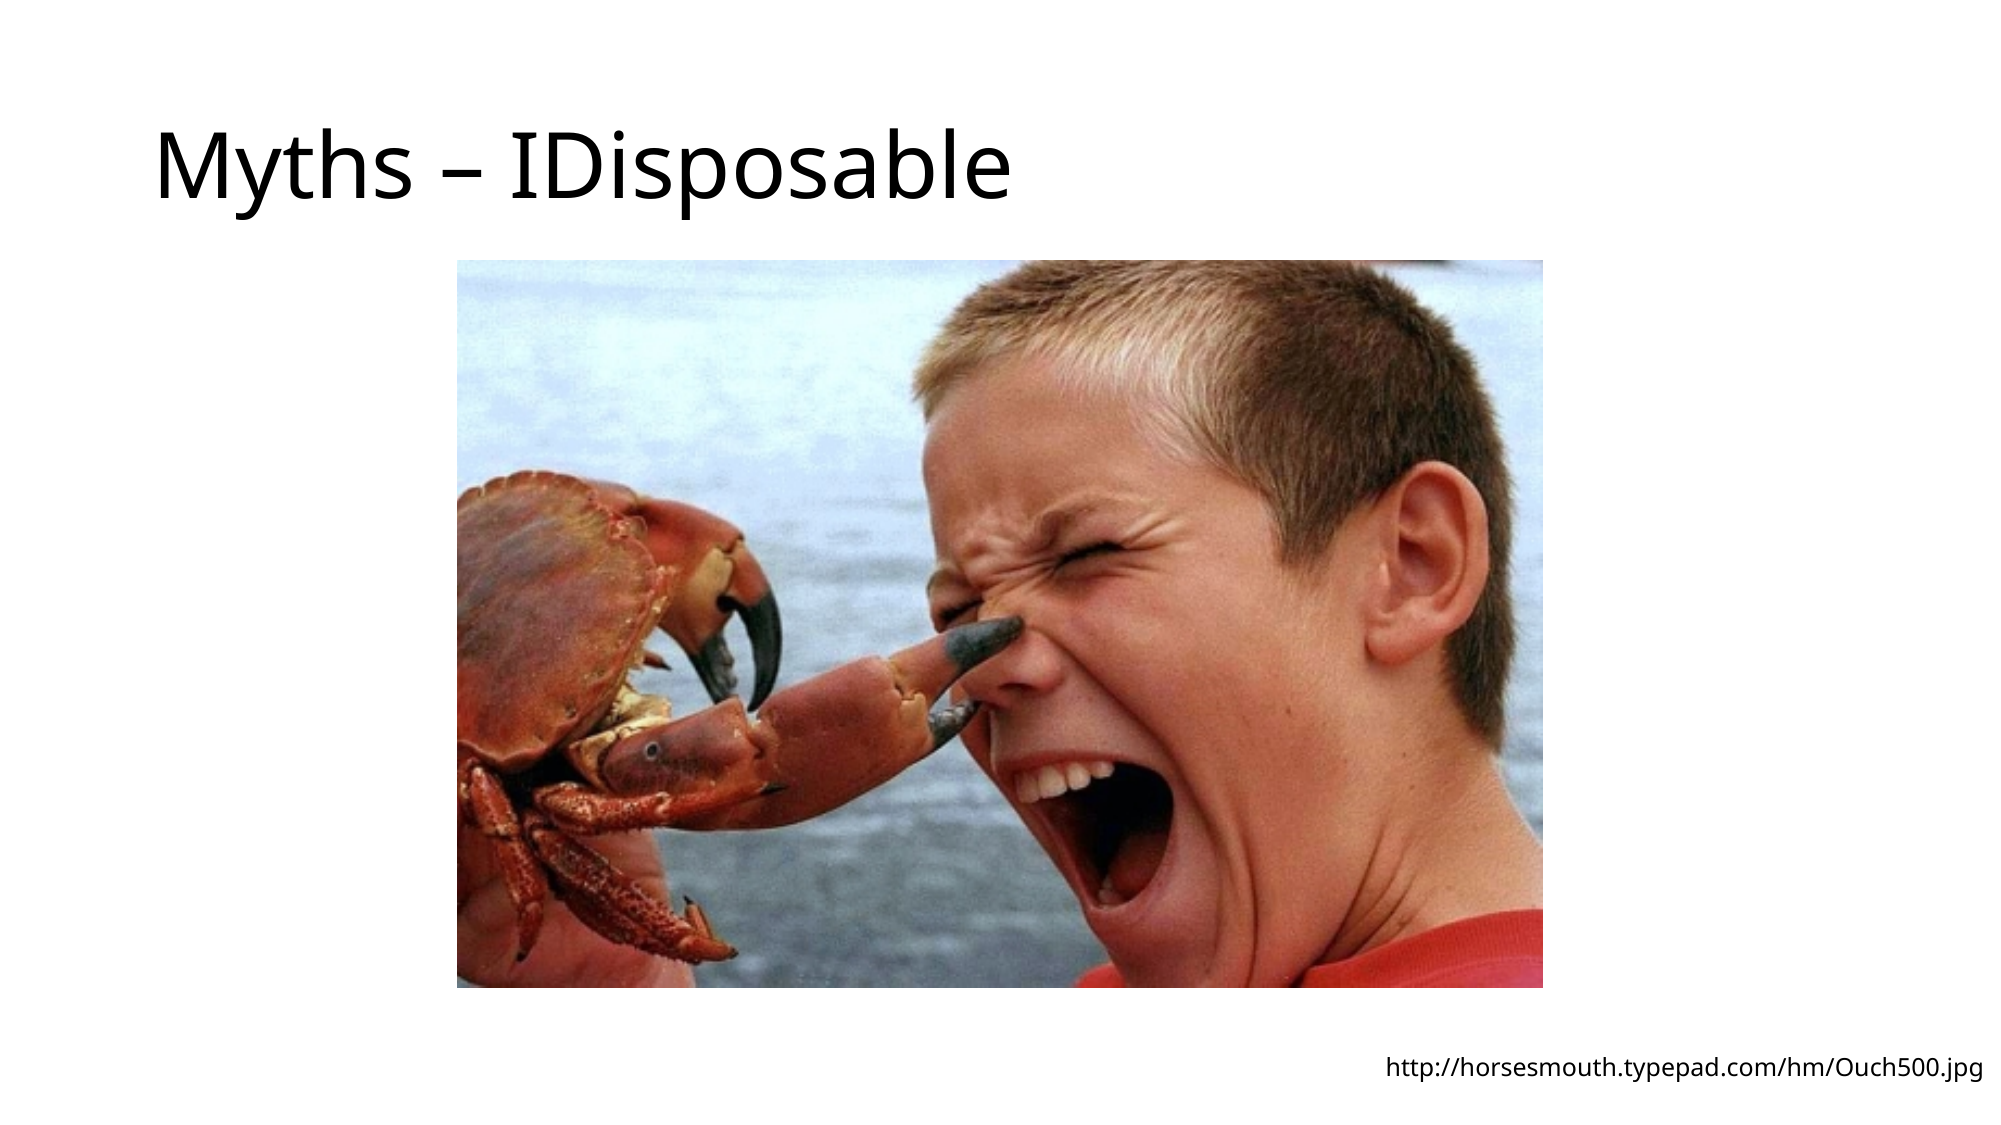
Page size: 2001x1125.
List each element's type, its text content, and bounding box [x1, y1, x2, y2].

text_box http://horsesmouth.typepad.com/hm/Ouch500.jpg [0, 1029, 2000, 1104]
picture [456, 260, 1543, 988]
title Myths – IDisposable [137, 59, 1863, 278]
